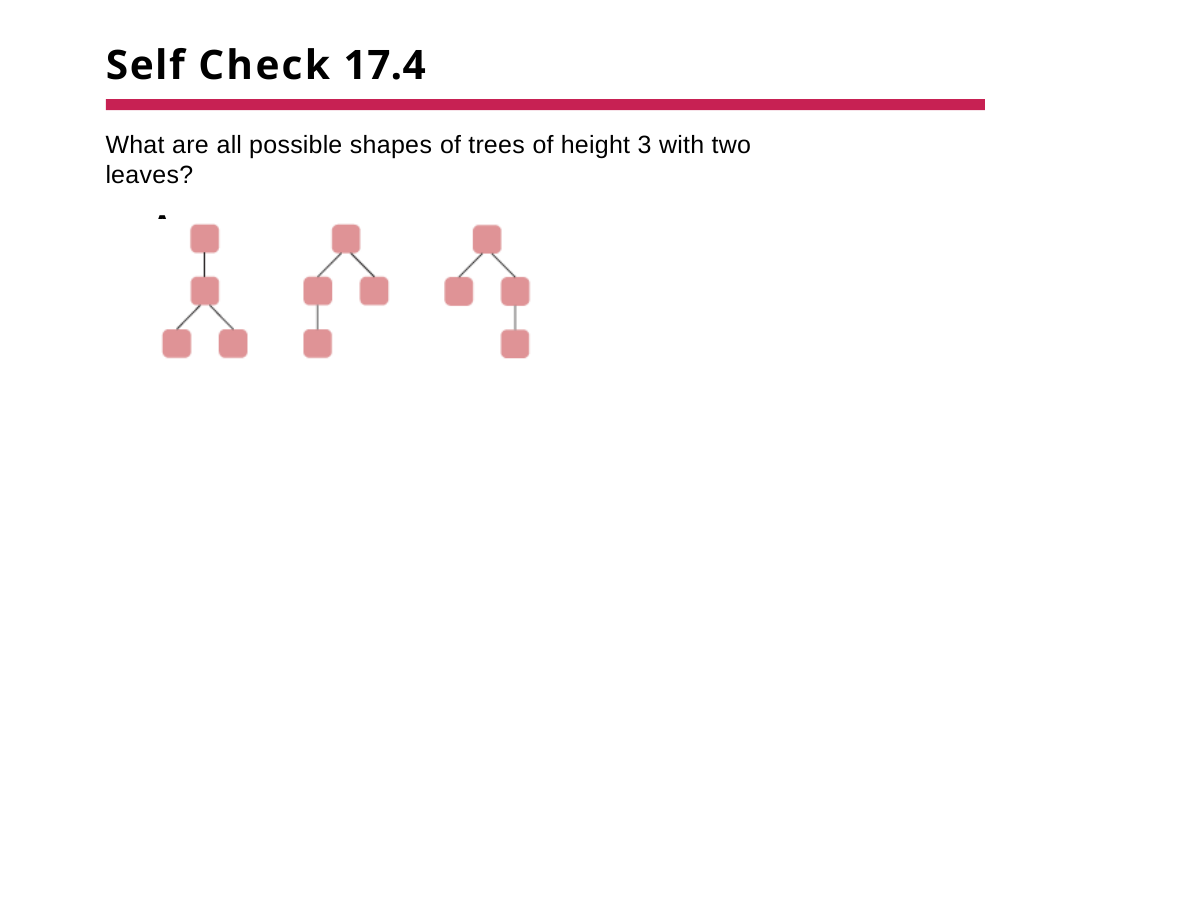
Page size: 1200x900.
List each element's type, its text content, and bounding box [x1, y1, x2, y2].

title Self Check 17.4 [103, 38, 1097, 190]
text_box [152, 219, 540, 368]
text_box What are all possible shapes of trees of height 3 with two leaves? Answer: [103, 128, 846, 243]
